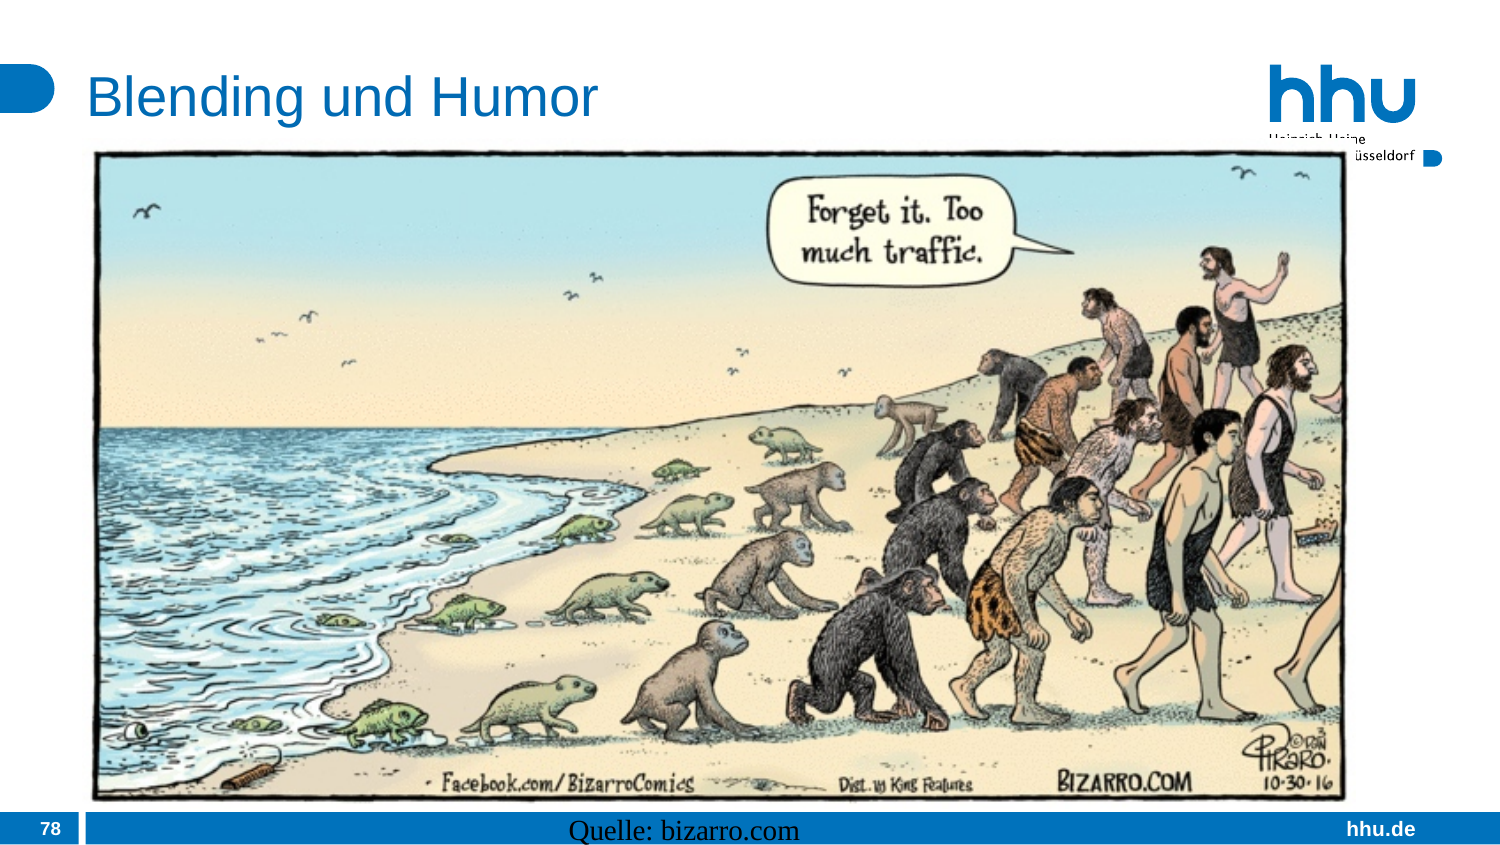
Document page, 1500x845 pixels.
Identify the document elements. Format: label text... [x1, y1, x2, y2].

picture [82, 138, 1356, 809]
footer Quelle: bizarro.com [103, 816, 1273, 841]
slide_number 78 [5, 816, 62, 841]
title Blending und Humor [86, 54, 1207, 129]
